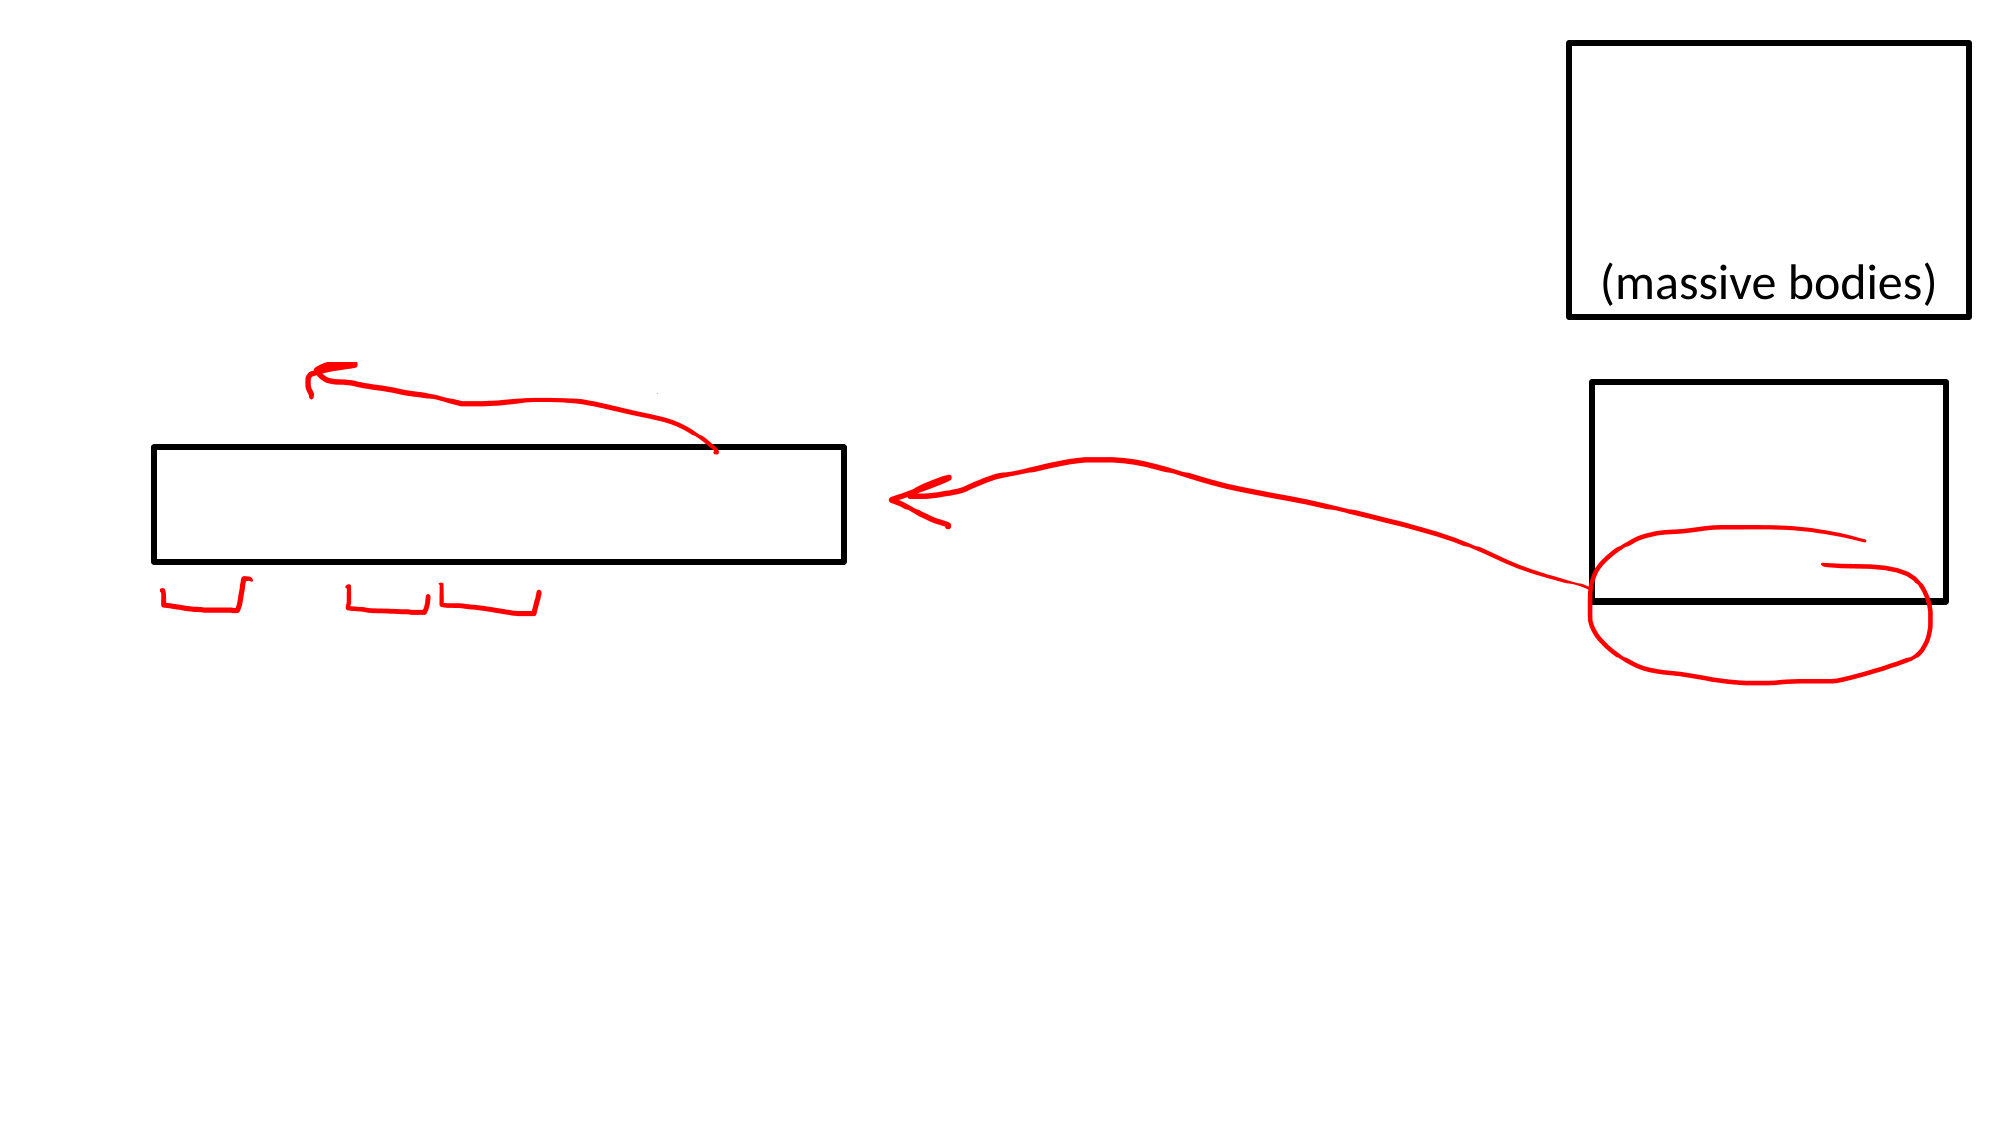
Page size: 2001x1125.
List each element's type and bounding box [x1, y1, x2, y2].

picture [160, 362, 1942, 694]
